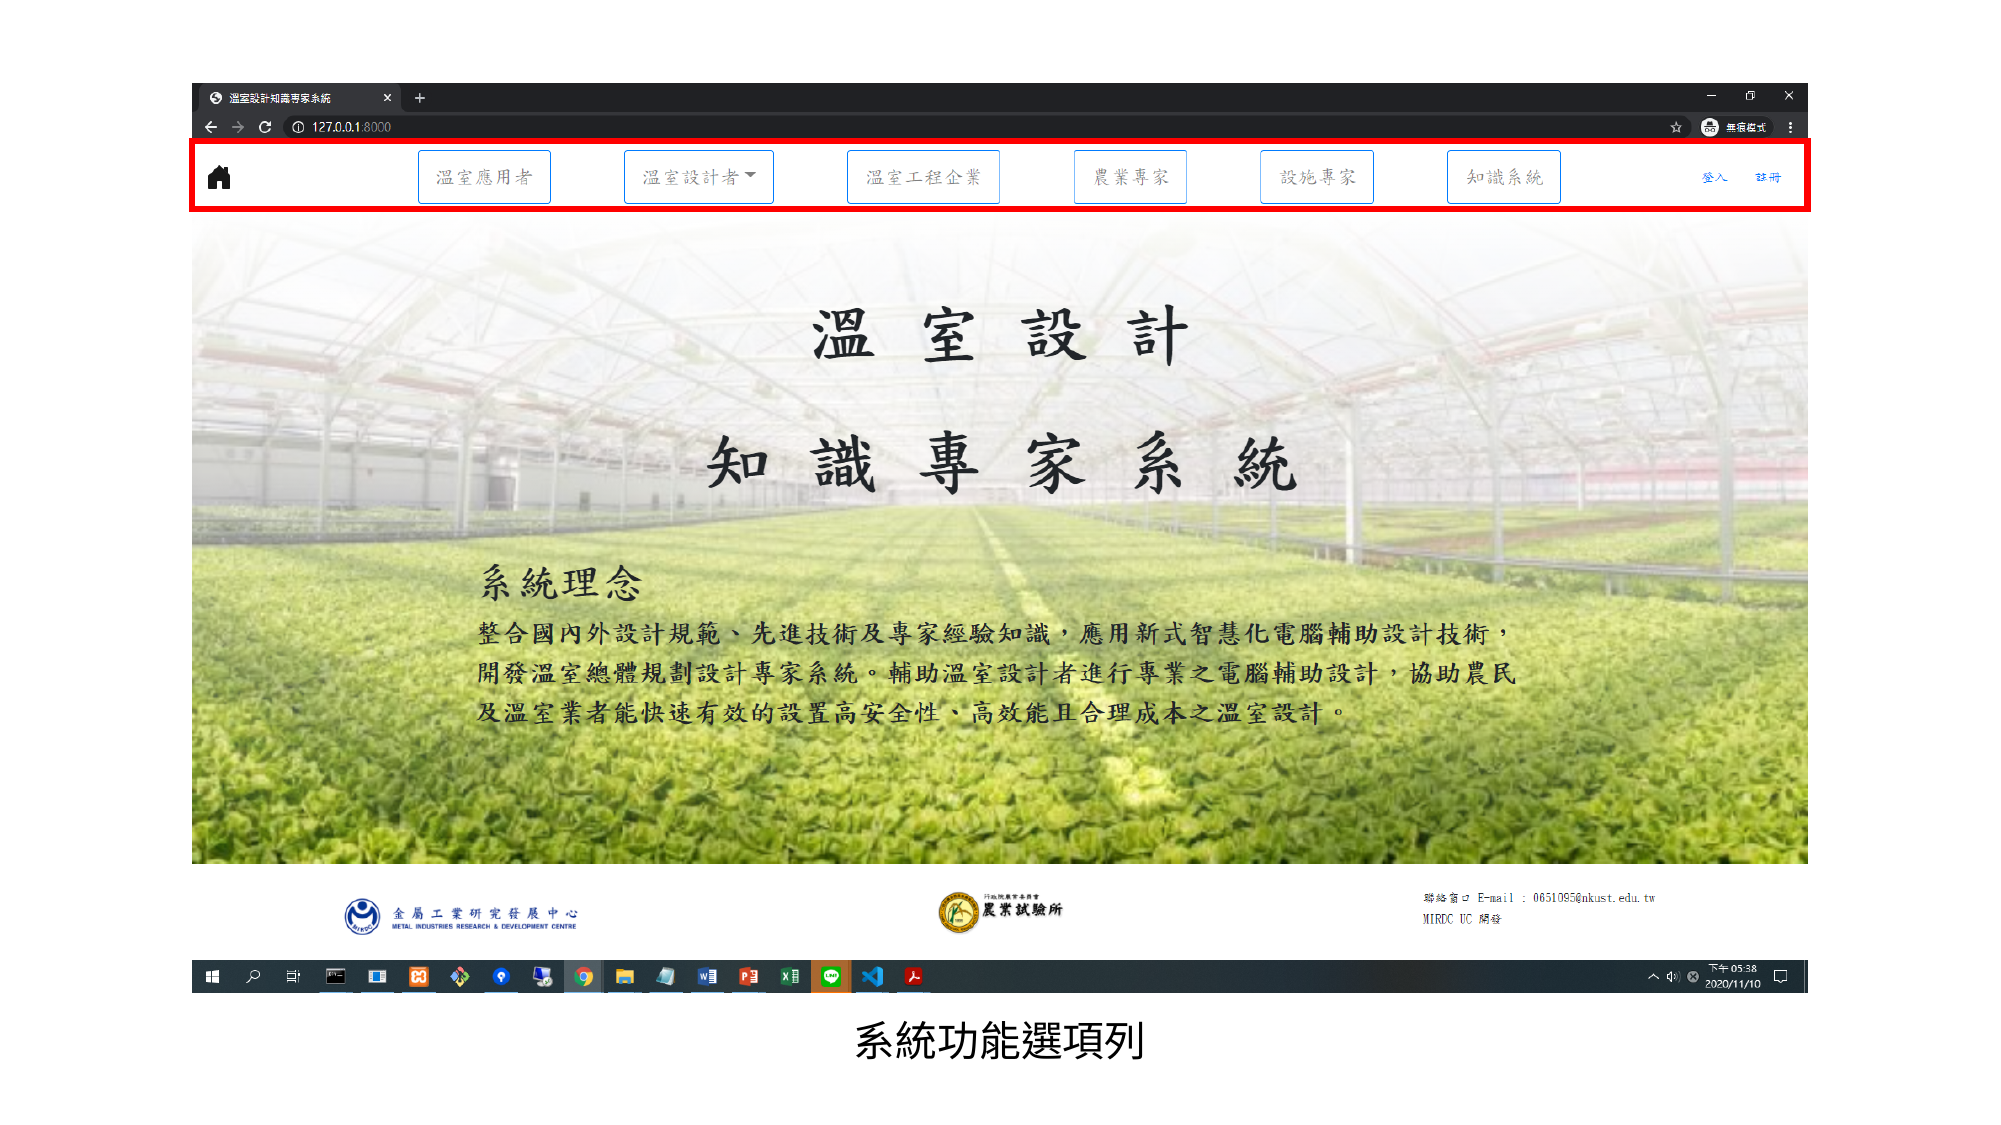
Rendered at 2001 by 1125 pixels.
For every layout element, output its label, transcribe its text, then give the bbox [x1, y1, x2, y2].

text_box 系統功能選項列 [0, 1007, 2000, 1072]
picture [192, 83, 1808, 993]
